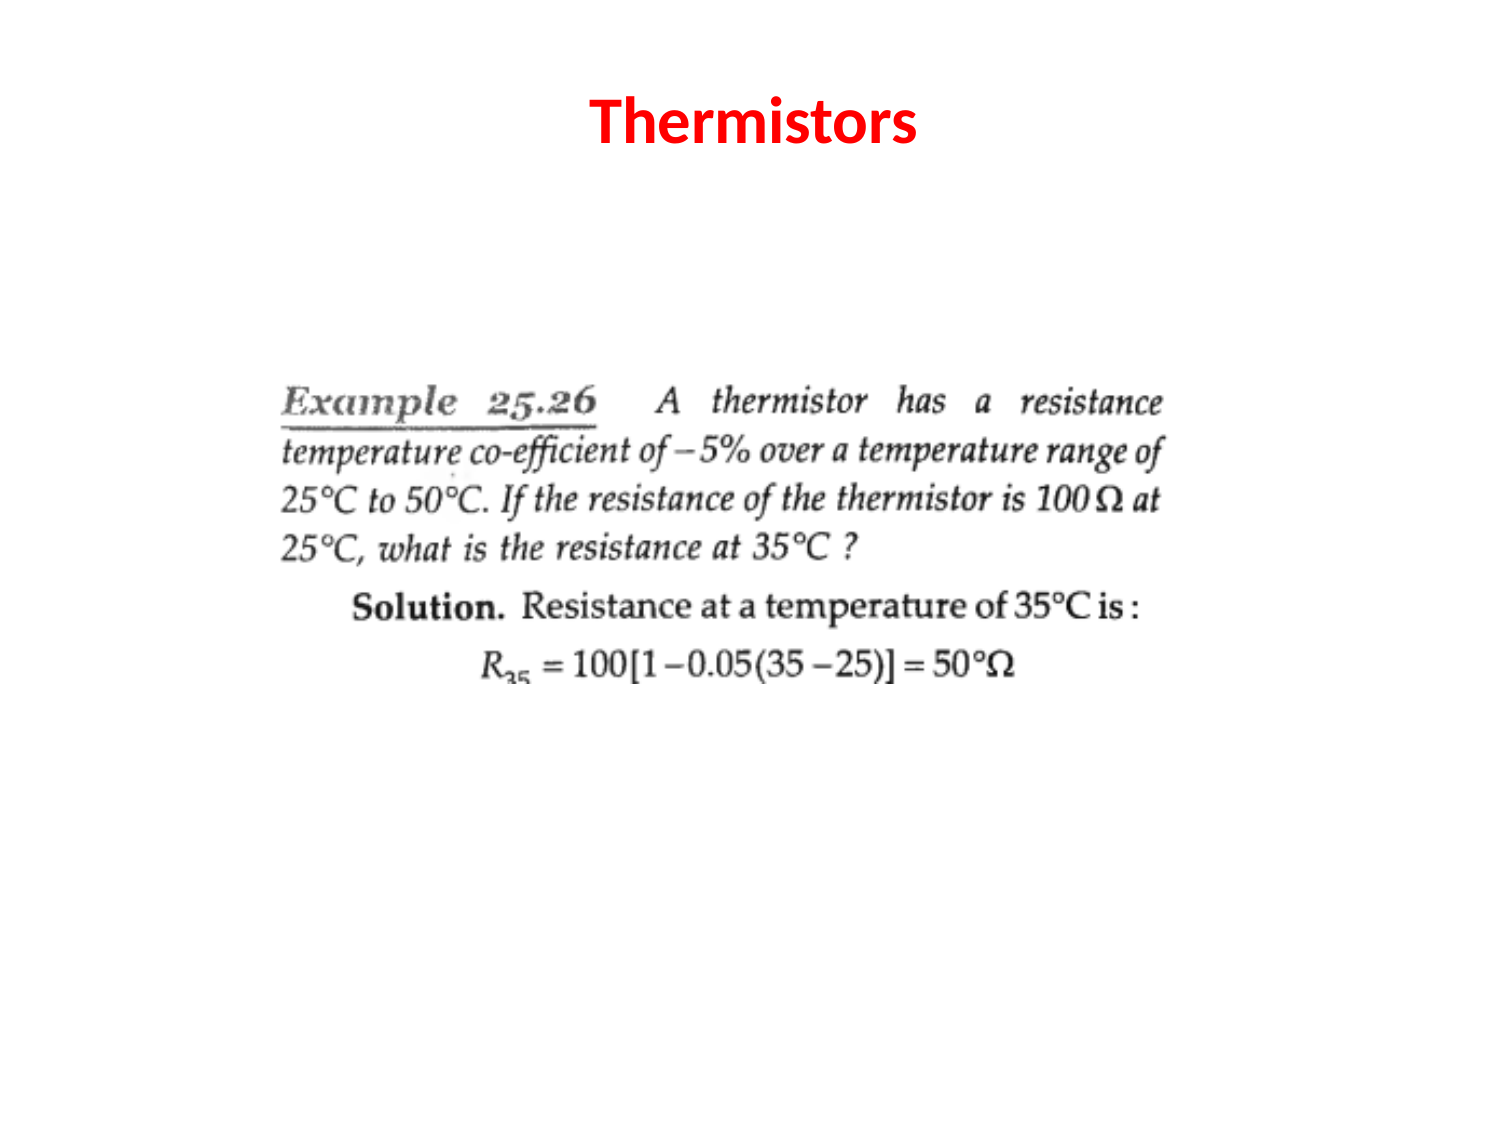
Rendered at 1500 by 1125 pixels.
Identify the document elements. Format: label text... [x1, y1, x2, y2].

text_box Thermistors [587, 75, 955, 158]
picture [274, 367, 1177, 684]
